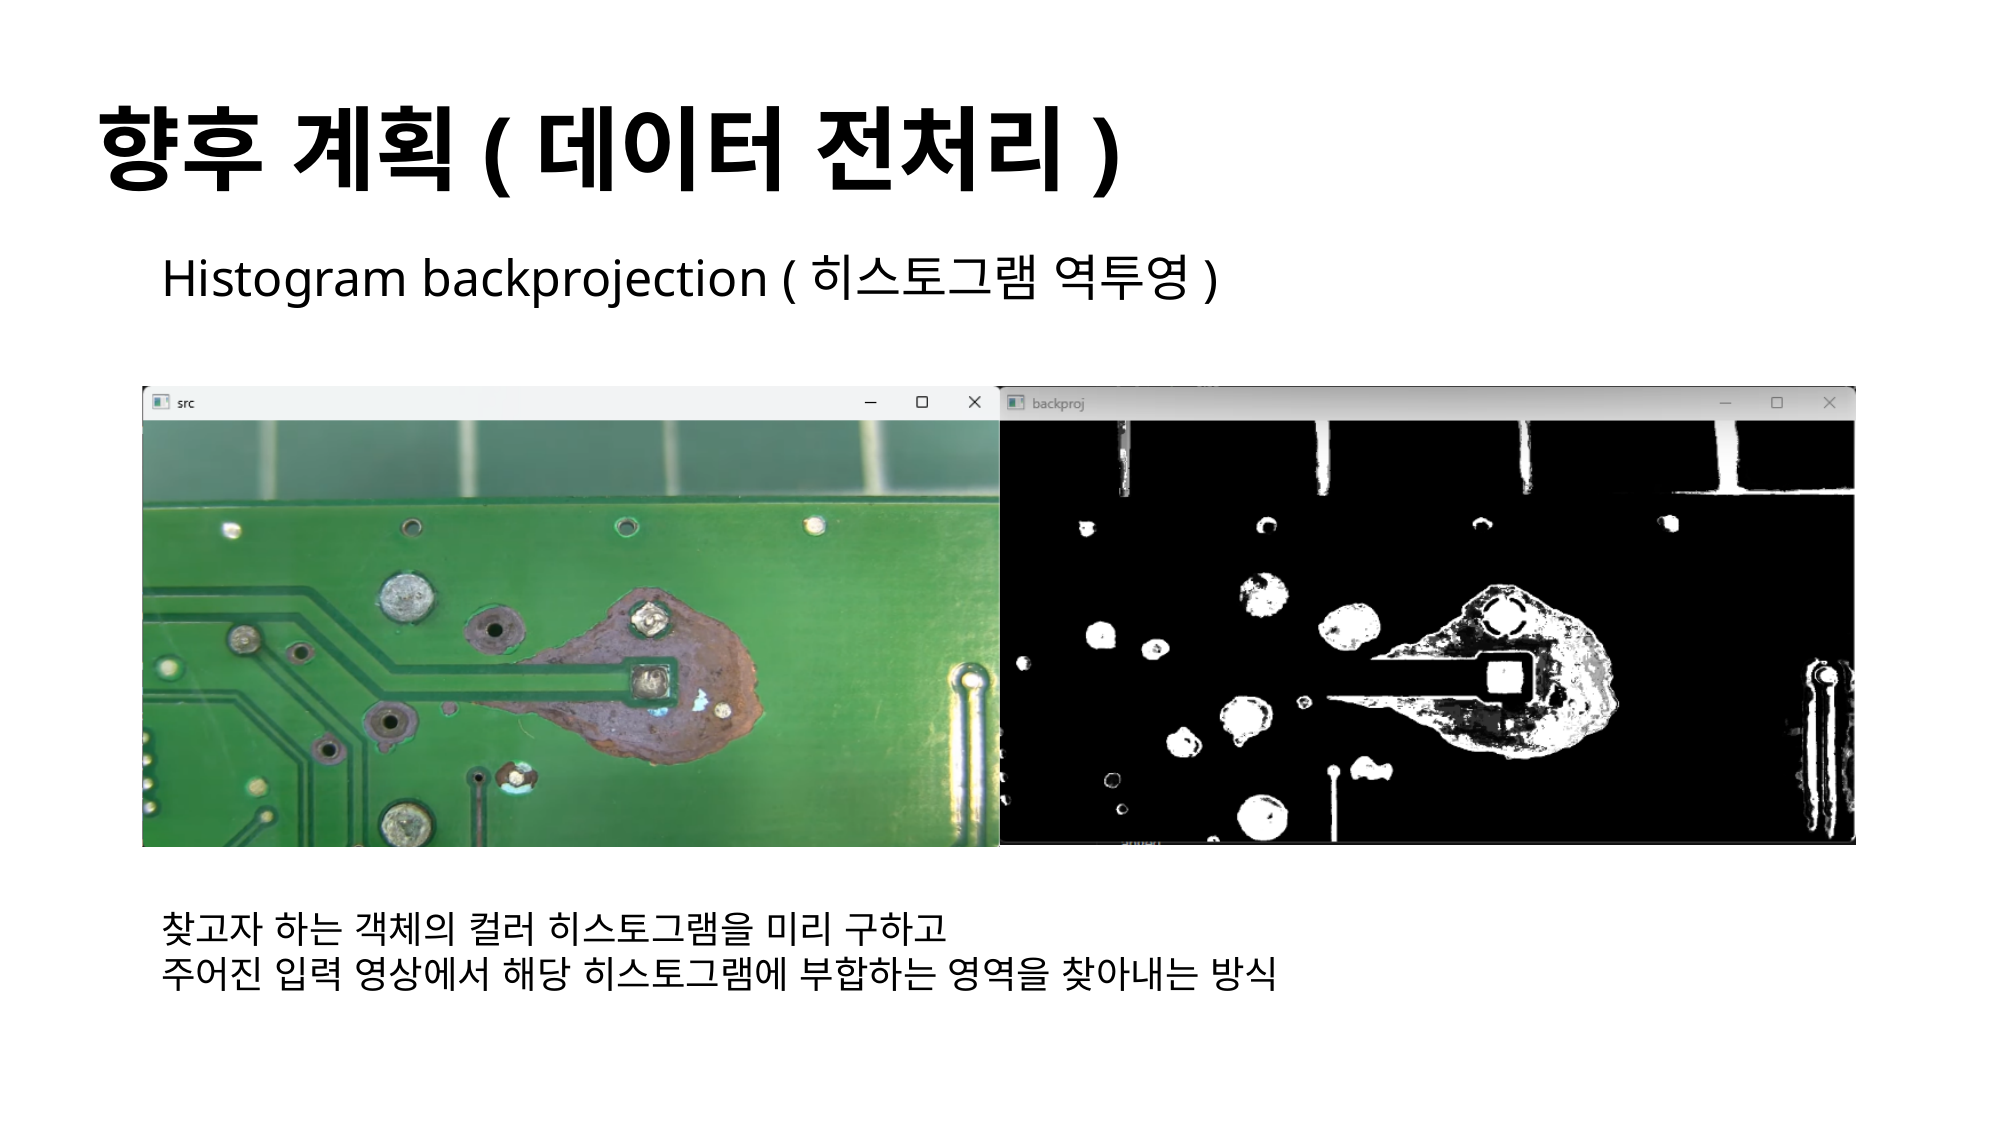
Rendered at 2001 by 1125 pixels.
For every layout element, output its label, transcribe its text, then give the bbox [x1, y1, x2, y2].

text_box Histogram backprojection (히스토그램 역투영) [146, 239, 1425, 315]
title 향후 계획(데이터 전처리) [81, 45, 1807, 263]
text_box 찾고자 하는 객체의 컬러 히스토그램을 미리 구하고 주어진 입력 영상에서 해당 히스토그램에 부합하는 영역을 찾아내는 방식 [146, 898, 1518, 1004]
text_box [142, 386, 1858, 847]
